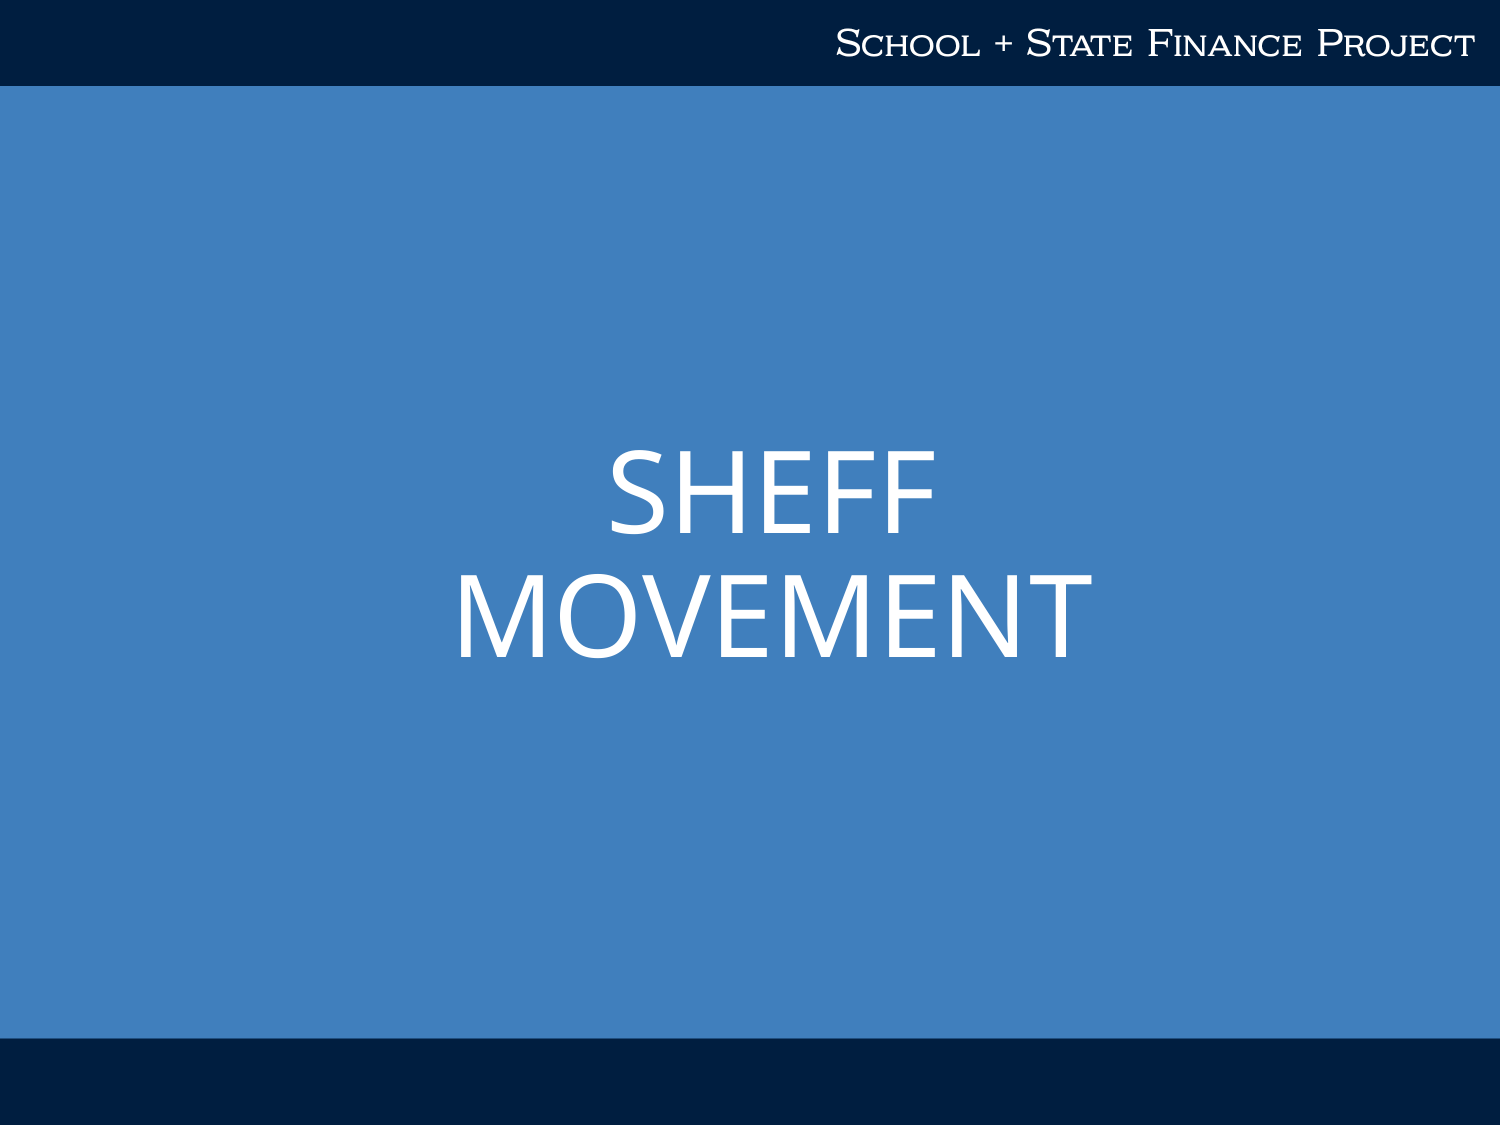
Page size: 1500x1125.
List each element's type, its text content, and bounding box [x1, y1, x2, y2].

picture [0, 0, 1500, 1125]
list Sheff movement [365, 426, 1178, 699]
